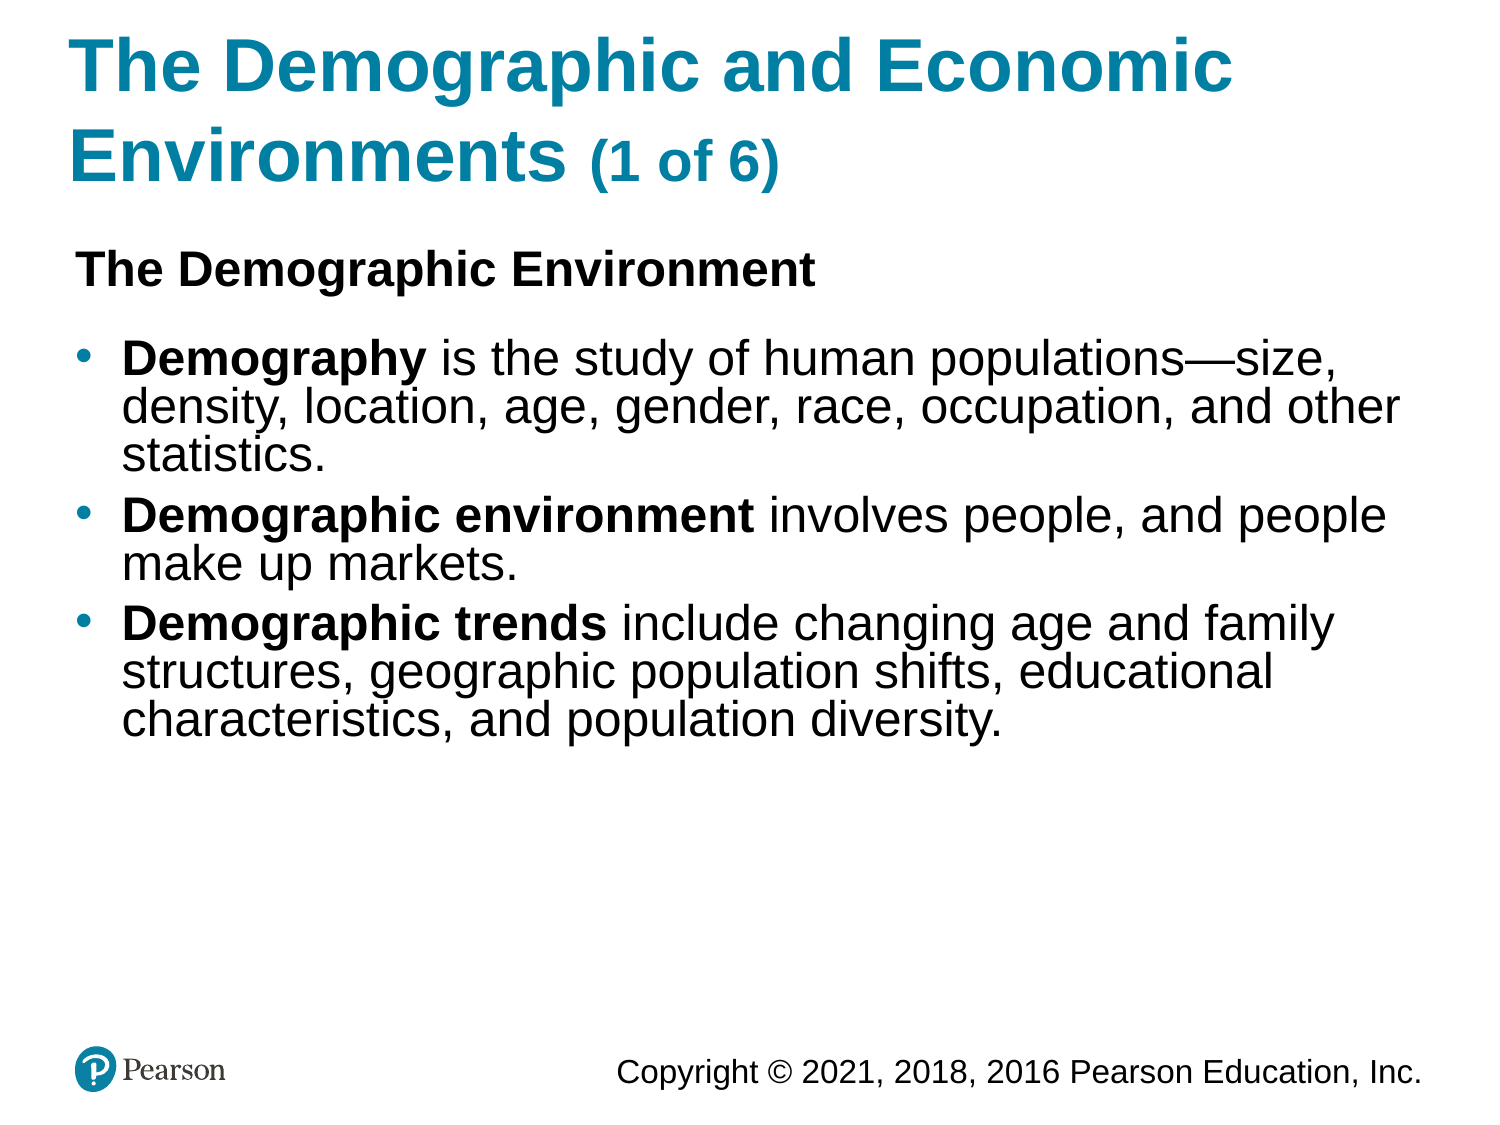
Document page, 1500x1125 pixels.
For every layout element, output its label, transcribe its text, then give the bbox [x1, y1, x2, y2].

list The Demographic Environment [75, 235, 1425, 299]
title The Demographic and Economic Environments (1 of 6) [68, 104, 1419, 197]
list Demography is the study of human populations—size, density, location, age, gender, race, occupation, and other statistics. Demographic environment involves people, and people make up markets. Demographic trends include changing age and family structures, geographic population shifts, educational characteristics, and population diversity. [75, 337, 1425, 976]
